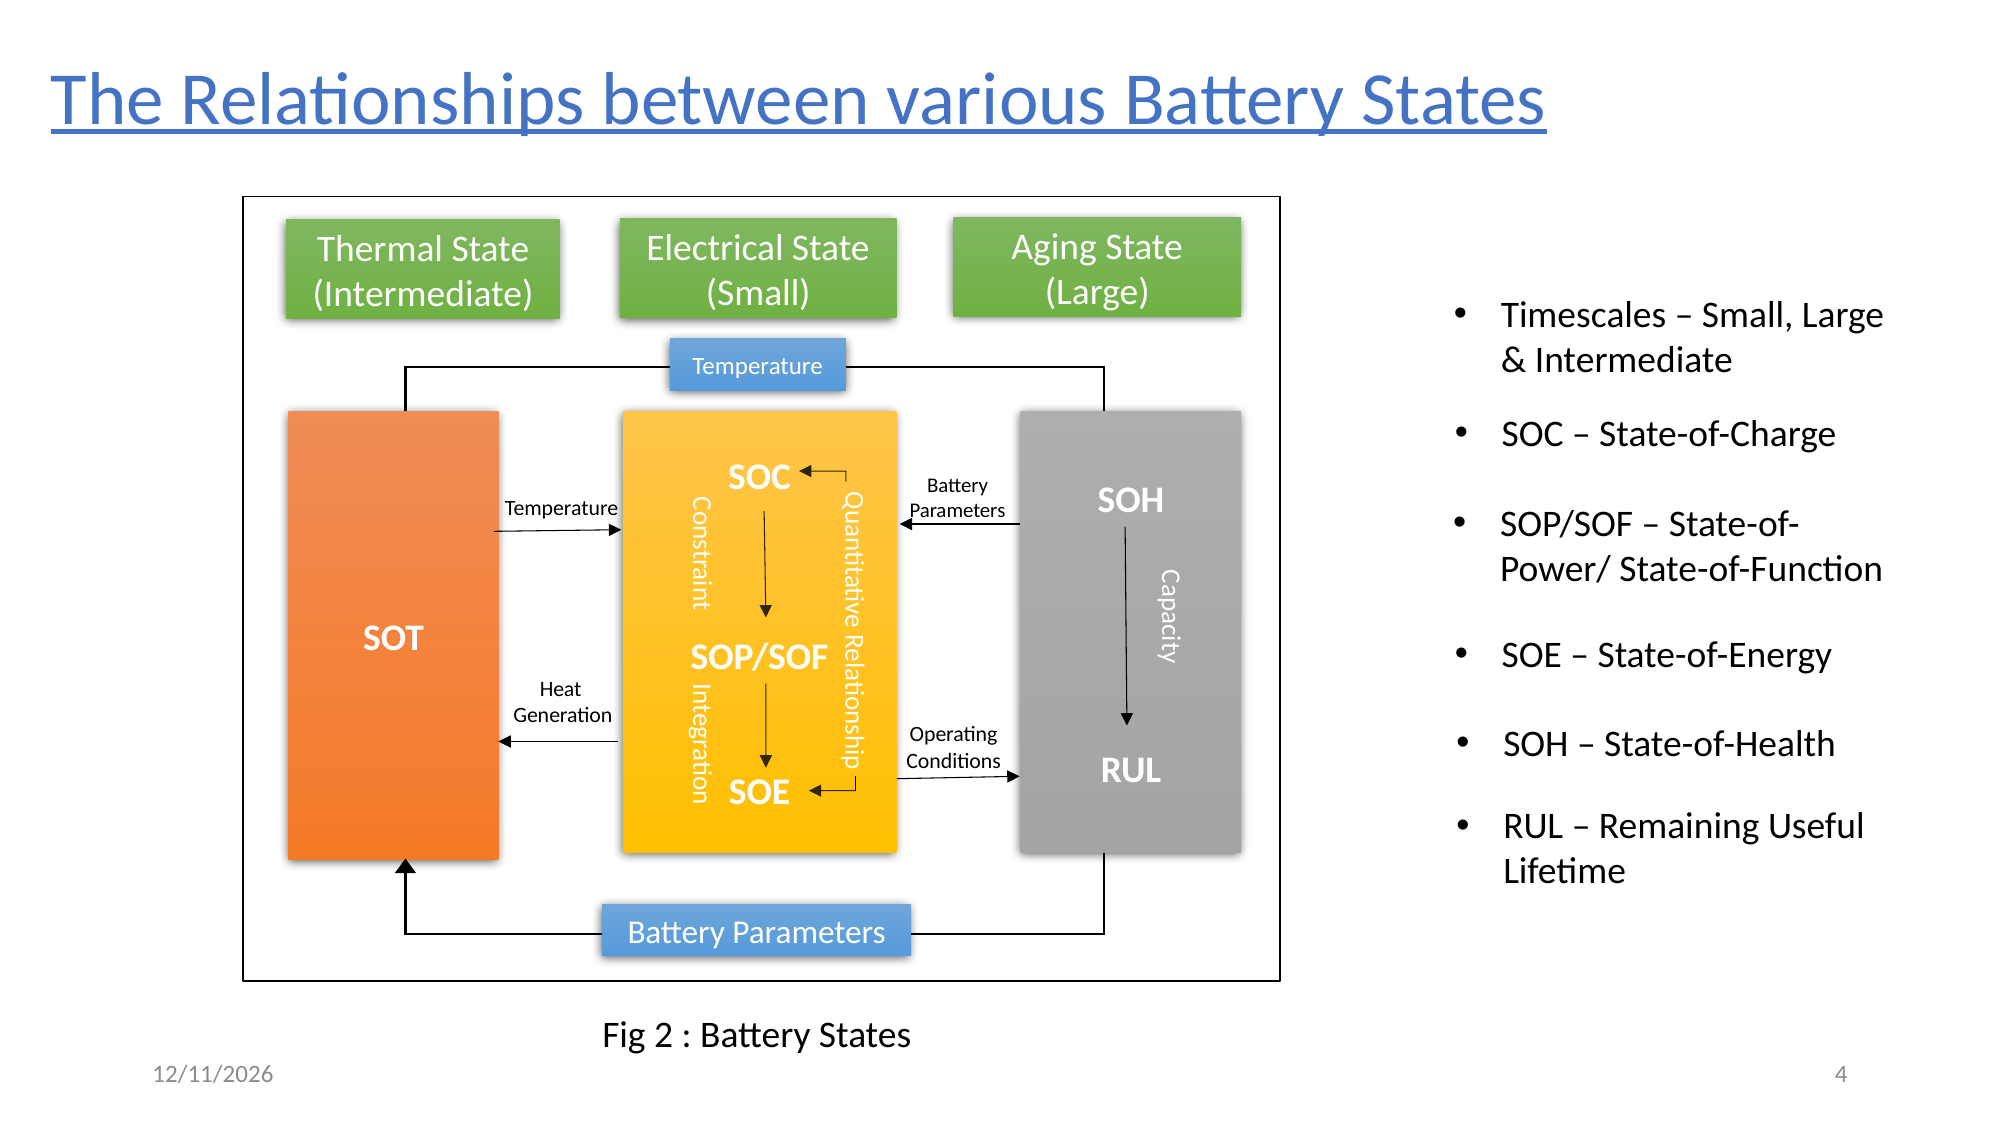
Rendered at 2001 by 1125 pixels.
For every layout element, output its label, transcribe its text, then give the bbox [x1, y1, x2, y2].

text_box The Relationships between various Battery States [1, 51, 1597, 150]
text_box Fig 2 : Battery States [587, 1002, 1247, 1063]
slide_number 4 [1412, 1042, 1863, 1103]
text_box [243, 196, 1280, 982]
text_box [1438, 282, 1919, 901]
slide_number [137, 1042, 588, 1103]
